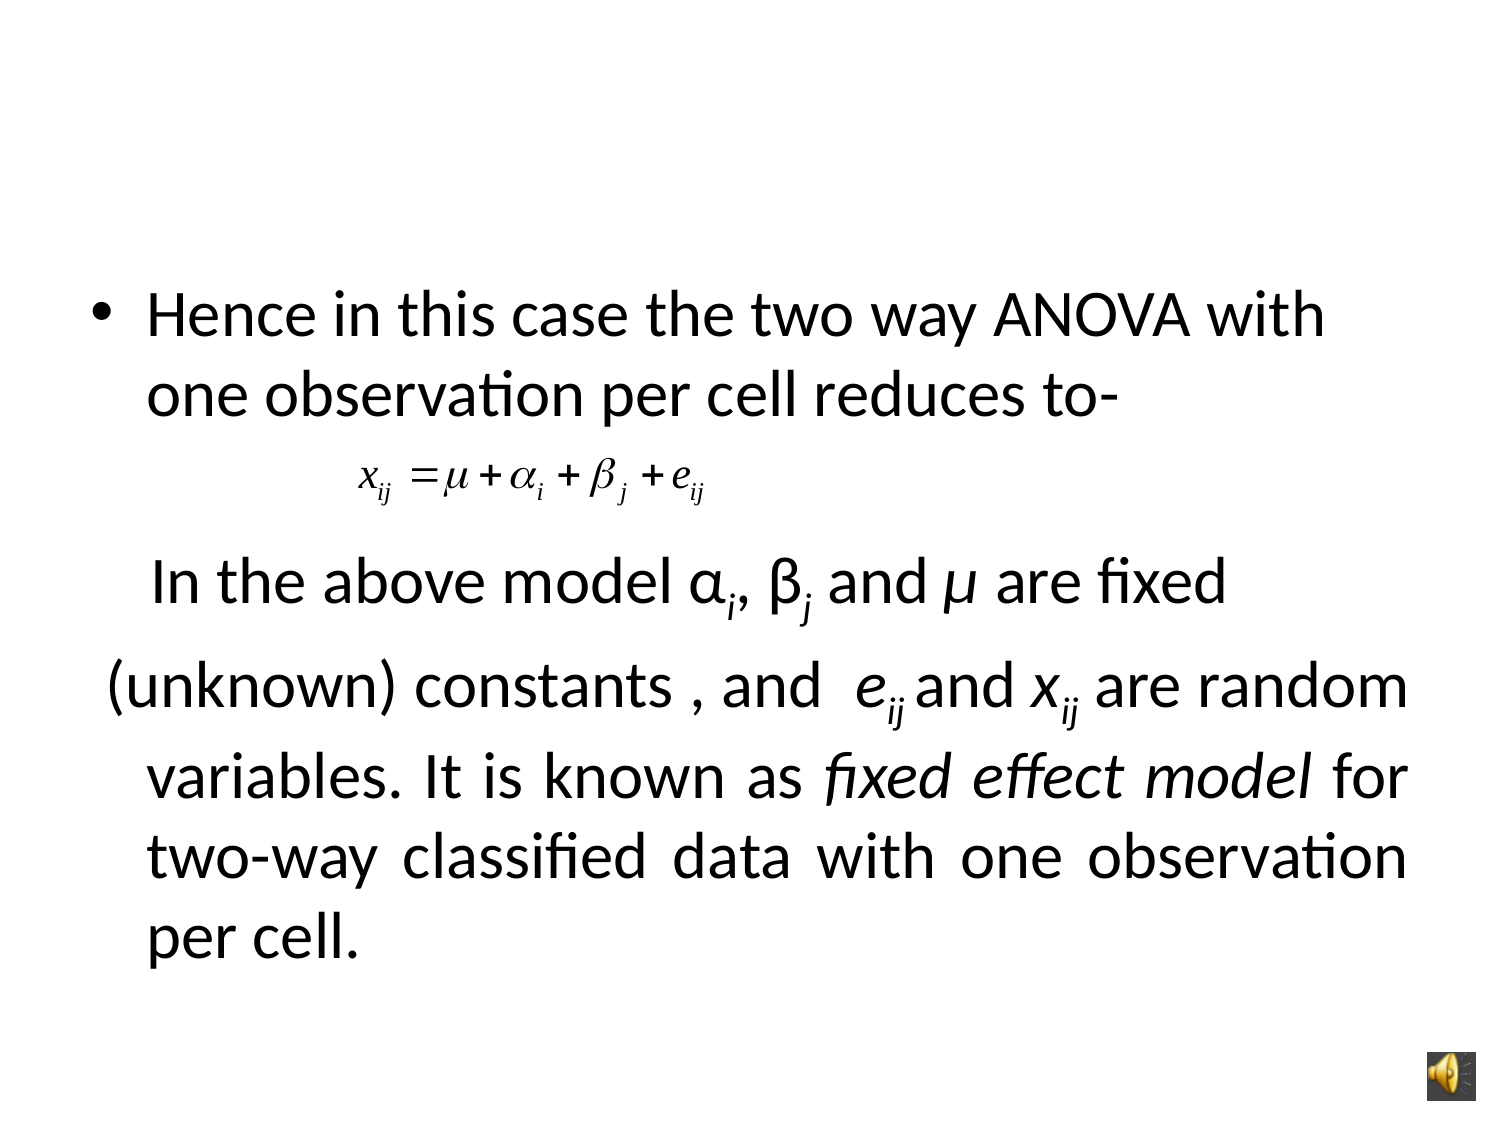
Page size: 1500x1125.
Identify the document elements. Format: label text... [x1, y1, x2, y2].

picture [1426, 1051, 1477, 1102]
list Hence in this case the two way ANOVA with one observation per cell reduces to- In the above model αi, βj and µ are fixed (unknown) constants , and eij and xij are random variables. It is known as fixed effect model for two-way classified data with one observation per cell. [75, 262, 1425, 1005]
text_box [349, 444, 713, 515]
